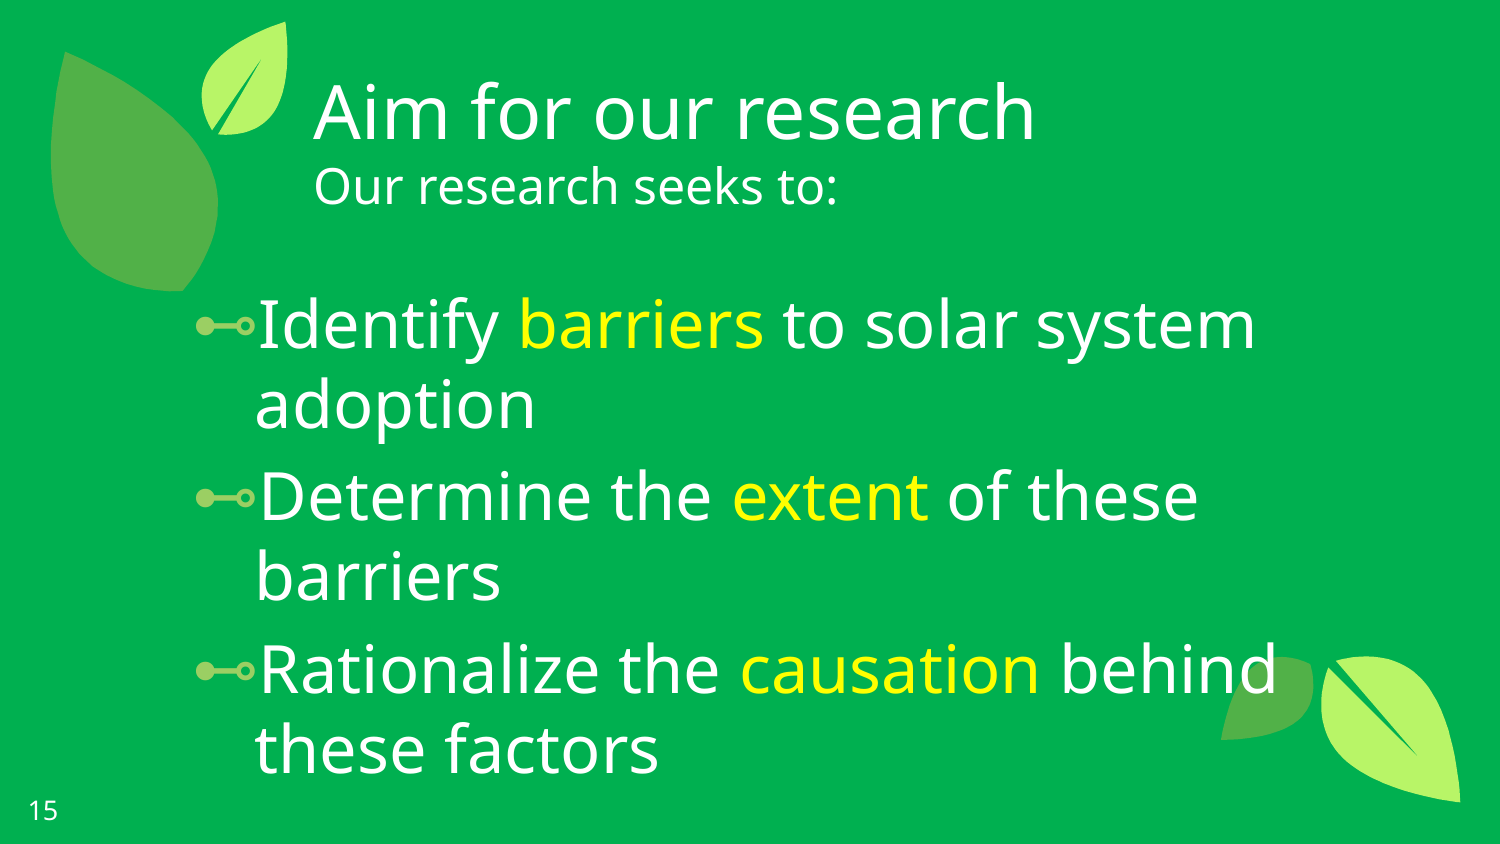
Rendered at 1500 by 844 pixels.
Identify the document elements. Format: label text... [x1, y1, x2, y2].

text_box Identify barriers to solar system adoption Determine the extent of these barriers Rationalize the causation behind these factors [164, 266, 1433, 780]
text_box Aim for our research Our research seeks to: [299, 115, 1476, 230]
slide_number 15 [12, 779, 103, 844]
